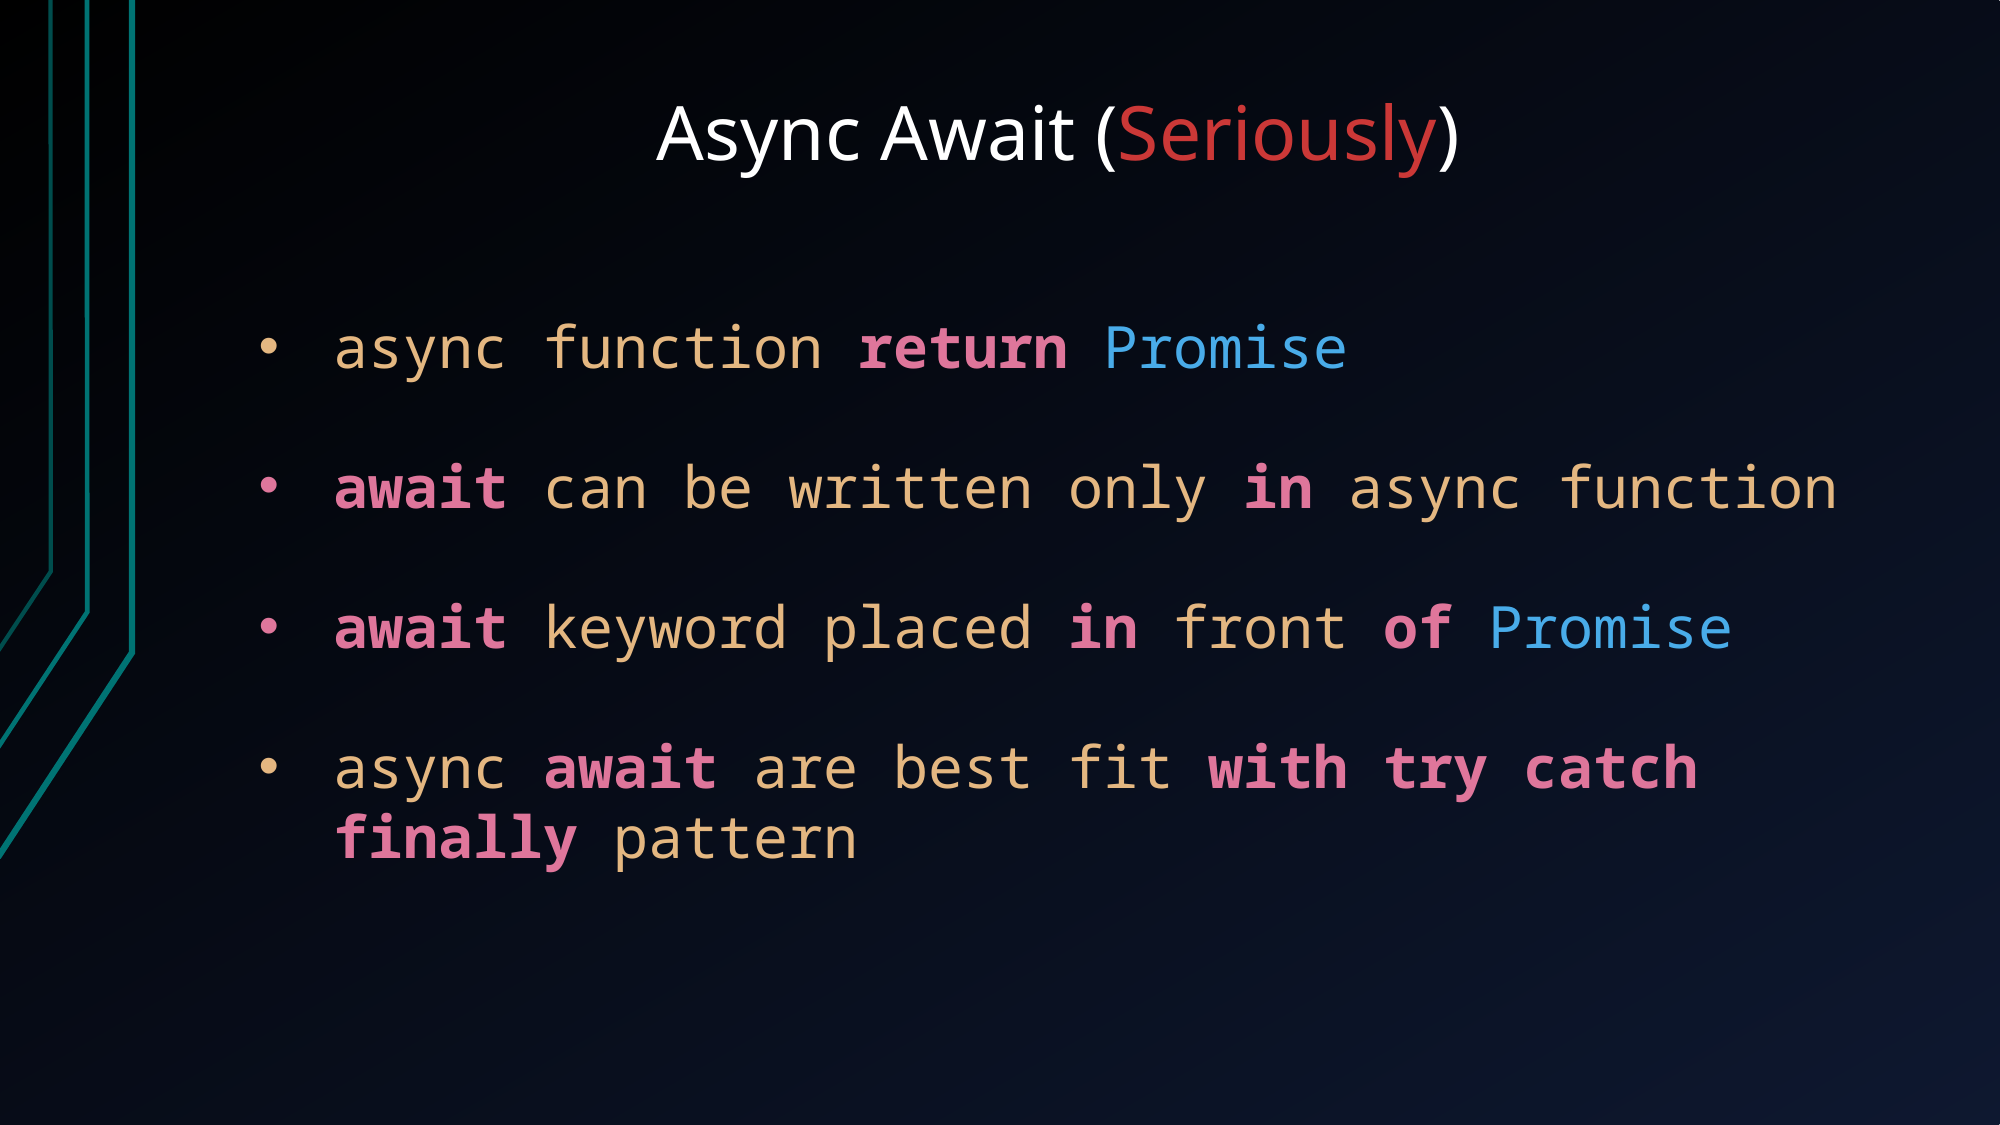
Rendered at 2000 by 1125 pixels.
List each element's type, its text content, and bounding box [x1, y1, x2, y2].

text_box Async Await (Seriously) [208, 78, 1908, 187]
text_box async function return Promise await can be written only in async function await keyword placed in front of Promise async await are best fit with try catch finally pattern [243, 302, 1898, 1018]
